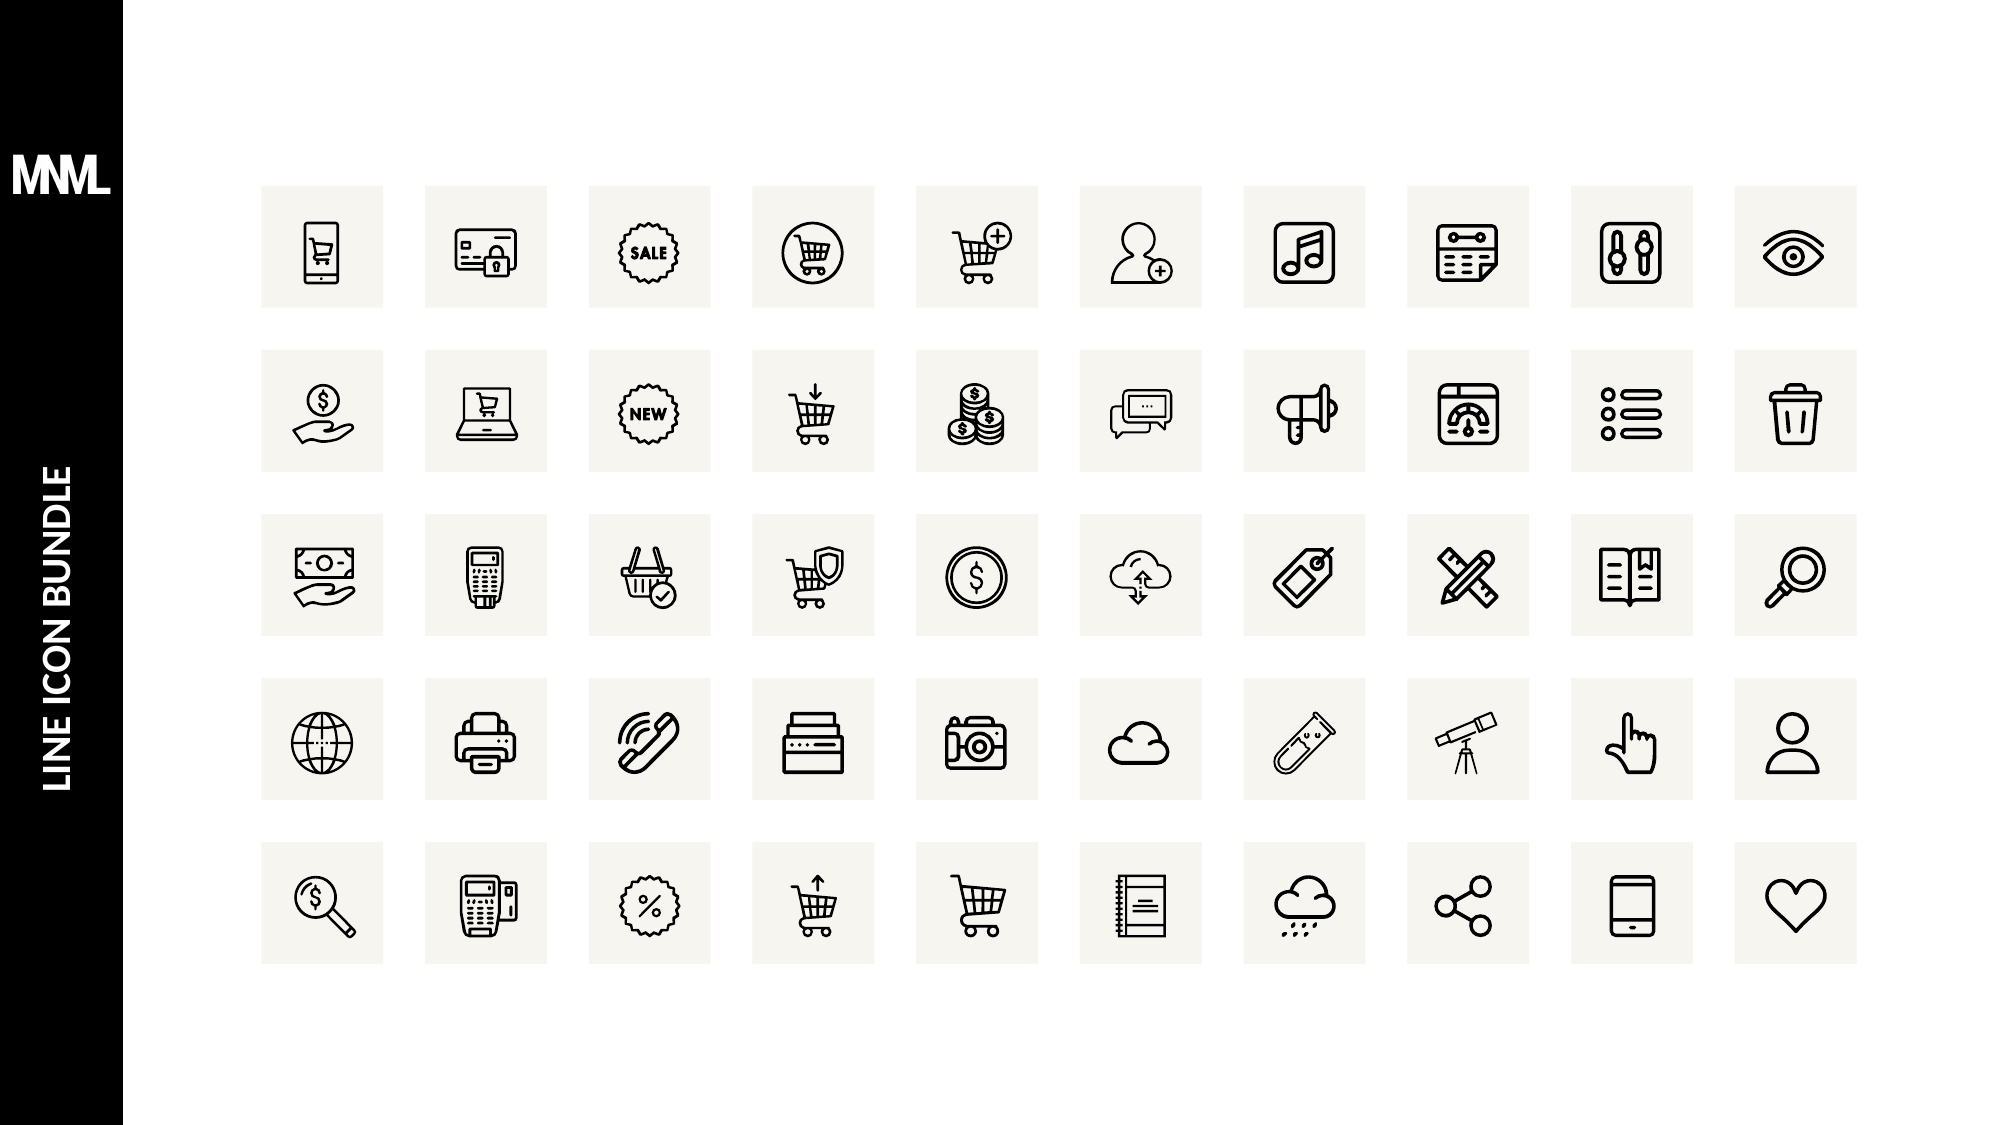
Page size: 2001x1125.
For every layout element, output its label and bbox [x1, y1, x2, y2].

text_box [1273, 711, 1337, 775]
text_box [1600, 406, 1616, 422]
text_box [1776, 712, 1809, 745]
text_box [1434, 875, 1492, 938]
text_box [1604, 712, 1657, 775]
text_box [811, 874, 825, 892]
text_box [294, 547, 354, 579]
text_box [1110, 222, 1173, 284]
text_box [454, 711, 517, 775]
text_box [620, 546, 677, 610]
text_box [949, 874, 1007, 938]
text_box [1765, 878, 1827, 934]
text_box [1763, 229, 1825, 248]
text_box [292, 420, 355, 445]
text_box [1274, 875, 1336, 919]
text_box [290, 711, 354, 775]
text_box [455, 387, 519, 442]
text_box [781, 221, 844, 285]
text_box [459, 874, 518, 938]
text_box [785, 546, 844, 609]
text_box [1599, 221, 1662, 284]
text_box [1437, 383, 1500, 446]
text_box [454, 228, 517, 278]
text_box [619, 875, 681, 938]
text_box [1273, 221, 1336, 284]
text_box [1619, 427, 1663, 440]
text_box [809, 383, 822, 401]
text_box [782, 711, 844, 775]
text_box [293, 583, 356, 608]
text_box [1436, 224, 1498, 282]
text_box [1619, 389, 1663, 401]
text_box [294, 875, 357, 939]
text_box [1272, 547, 1334, 609]
text_box [788, 393, 835, 446]
text_box [466, 546, 504, 609]
text_box [1765, 748, 1820, 775]
text_box [1110, 389, 1173, 440]
text_box [306, 383, 340, 417]
text_box [951, 221, 1013, 285]
text_box [947, 383, 1005, 446]
text_box [617, 383, 680, 446]
text_box [1107, 721, 1170, 765]
text_box [303, 221, 340, 285]
text_box [1600, 425, 1616, 442]
text_box [1434, 711, 1498, 775]
text_box [790, 885, 837, 938]
text_box [1276, 383, 1338, 446]
text_box [1768, 383, 1823, 446]
text_box [1115, 874, 1166, 938]
text_box [1599, 547, 1661, 608]
text_box [1109, 550, 1172, 606]
picture [0, 113, 122, 236]
text_box [1600, 387, 1616, 403]
text_box [1763, 237, 1824, 277]
text_box [1609, 875, 1656, 938]
text_box [1764, 546, 1826, 609]
text_box [945, 715, 1007, 770]
text_box [1619, 408, 1663, 420]
text_box [1437, 547, 1499, 609]
text_box [945, 546, 1008, 609]
text_box [617, 711, 651, 745]
text_box [618, 711, 680, 775]
text_box [617, 222, 680, 285]
